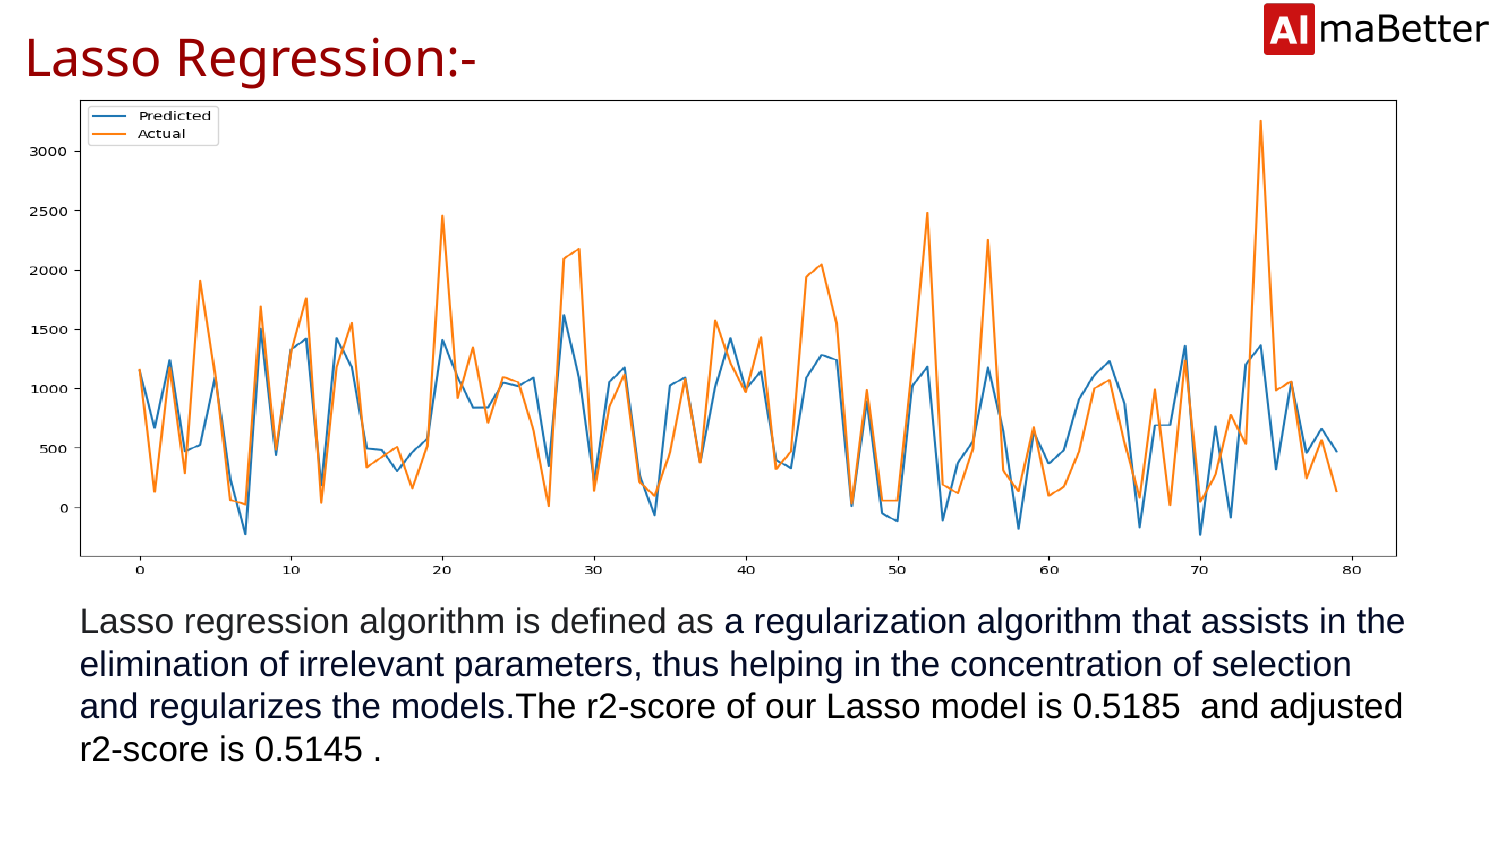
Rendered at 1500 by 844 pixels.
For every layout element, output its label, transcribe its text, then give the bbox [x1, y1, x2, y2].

text_box Lasso regression algorithm is defined as a regularization algorithm that assists in the elimination of irrelevant parameters, thus helping in the concentration of selection and regularizes the models.The r2-score of our Lasso model is 0.5185 and adjusted r2-score is 0.5145 . [64, 583, 1436, 784]
picture [1263, 0, 1489, 57]
picture [18, 92, 1408, 584]
title Lasso Regression:- [9, 8, 537, 136]
